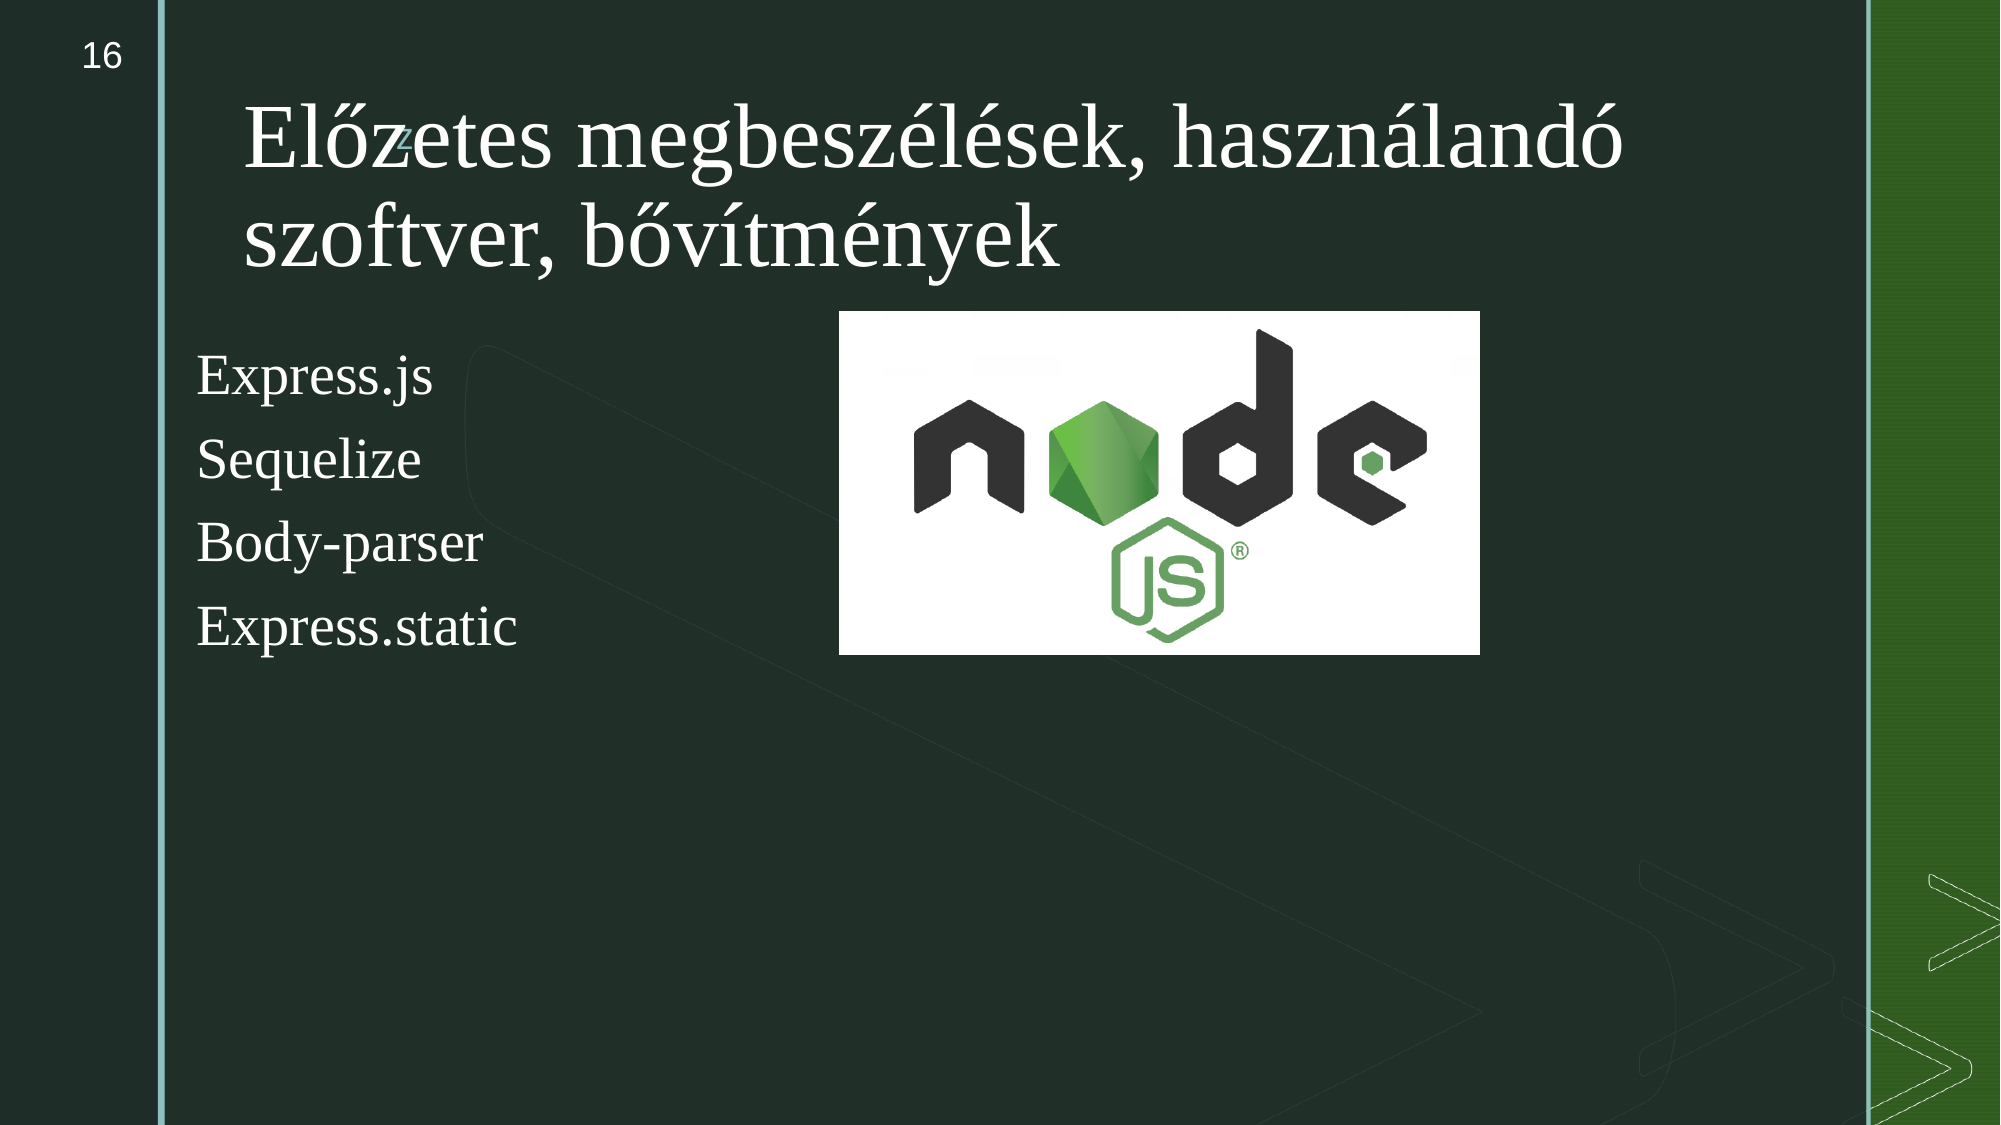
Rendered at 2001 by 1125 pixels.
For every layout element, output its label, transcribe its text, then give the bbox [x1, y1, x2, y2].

text_box Előzetes megbeszélések, használandó szoftver, bővítmények [228, 71, 1772, 302]
slide_number 16 [25, 26, 131, 80]
picture [1871, 0, 2000, 1125]
text_box Express.js Sequelize Body-parser Express.static [180, 336, 1649, 1025]
picture [839, 310, 1480, 655]
